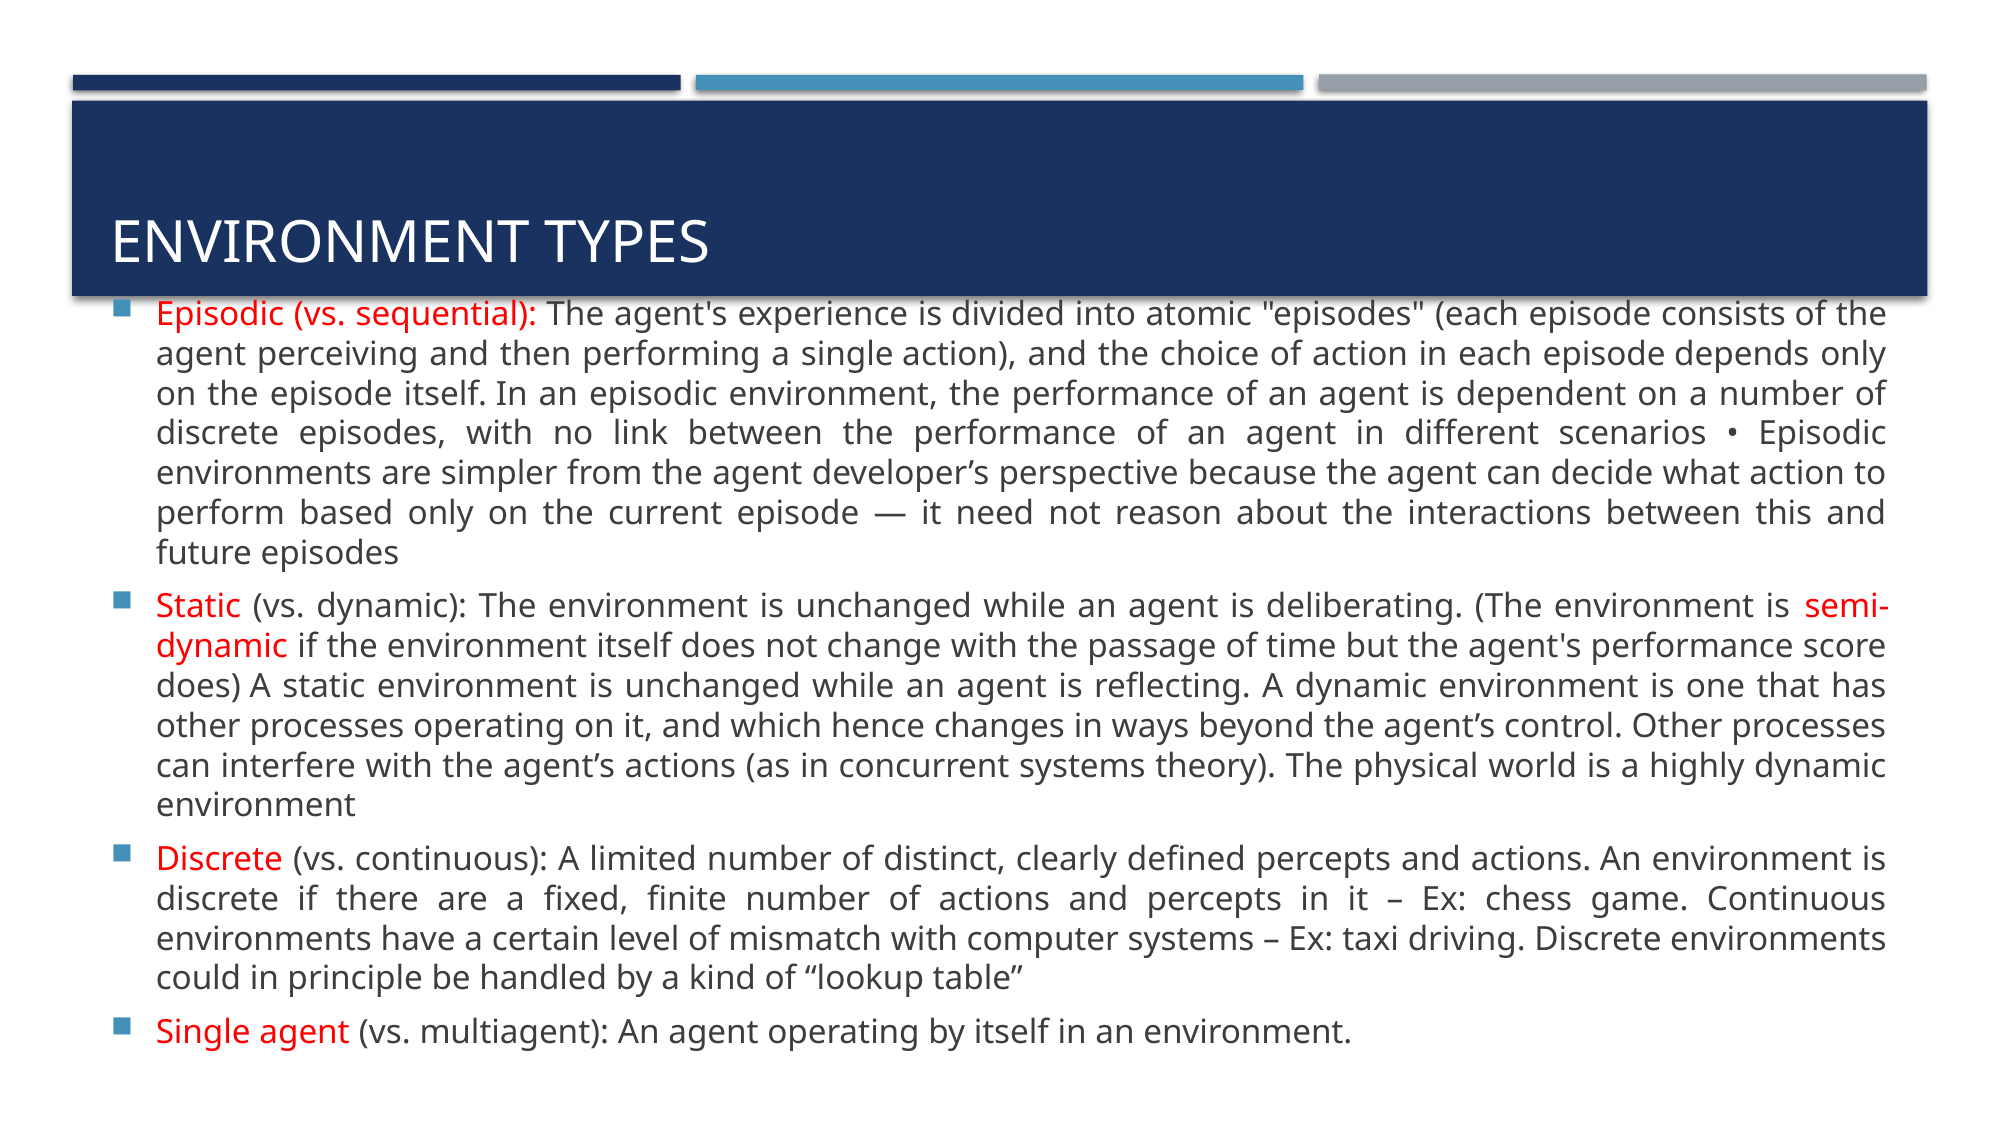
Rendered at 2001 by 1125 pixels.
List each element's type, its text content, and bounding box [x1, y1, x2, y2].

title Environment types [95, 115, 1905, 282]
list Episodic (vs. sequential): The agent's experience is divided into atomic "episodes" (each episode consists of the agent perceiving and then performing a single action), and the choice of action in each episode depends only on the episode itself. In an episodic environment, the performance of an agent is dependent on a number of discrete episodes, with no link between the performance of an agent in different scenarios • Episodic environments are simpler from the agent developer’s perspective because the agent can decide what action to perform based only on the current episode — it need not reason about the interactions between this and future episodes Static (vs. dynamic): The environment is unchanged while an agent is deliberating. (The environment is semi-dynamic if the environment itself does not change with the passage of time but the agent's performance score does) A static environment is unchanged while an agent is reflecting. A dynamic environment is one that has other processes operating on it, and which hence changes in ways beyond the agent’s control. Other processes can interfere with the agent’s actions (as in concurrent systems theory). The physical world is a highly dynamic environment Discrete (vs. continuous): A limited number of distinct, clearly defined percepts and actions. An environment is discrete if there are a fixed, finite number of actions and percepts in it – Ex: chess game. Continuous environments have a certain level of mismatch with computer systems – Ex: taxi driving. Discrete environments could in principle be handled by a kind of “lookup table” Single agent (vs. multiagent): An agent operating by itself in an environment. [95, 282, 1905, 1061]
